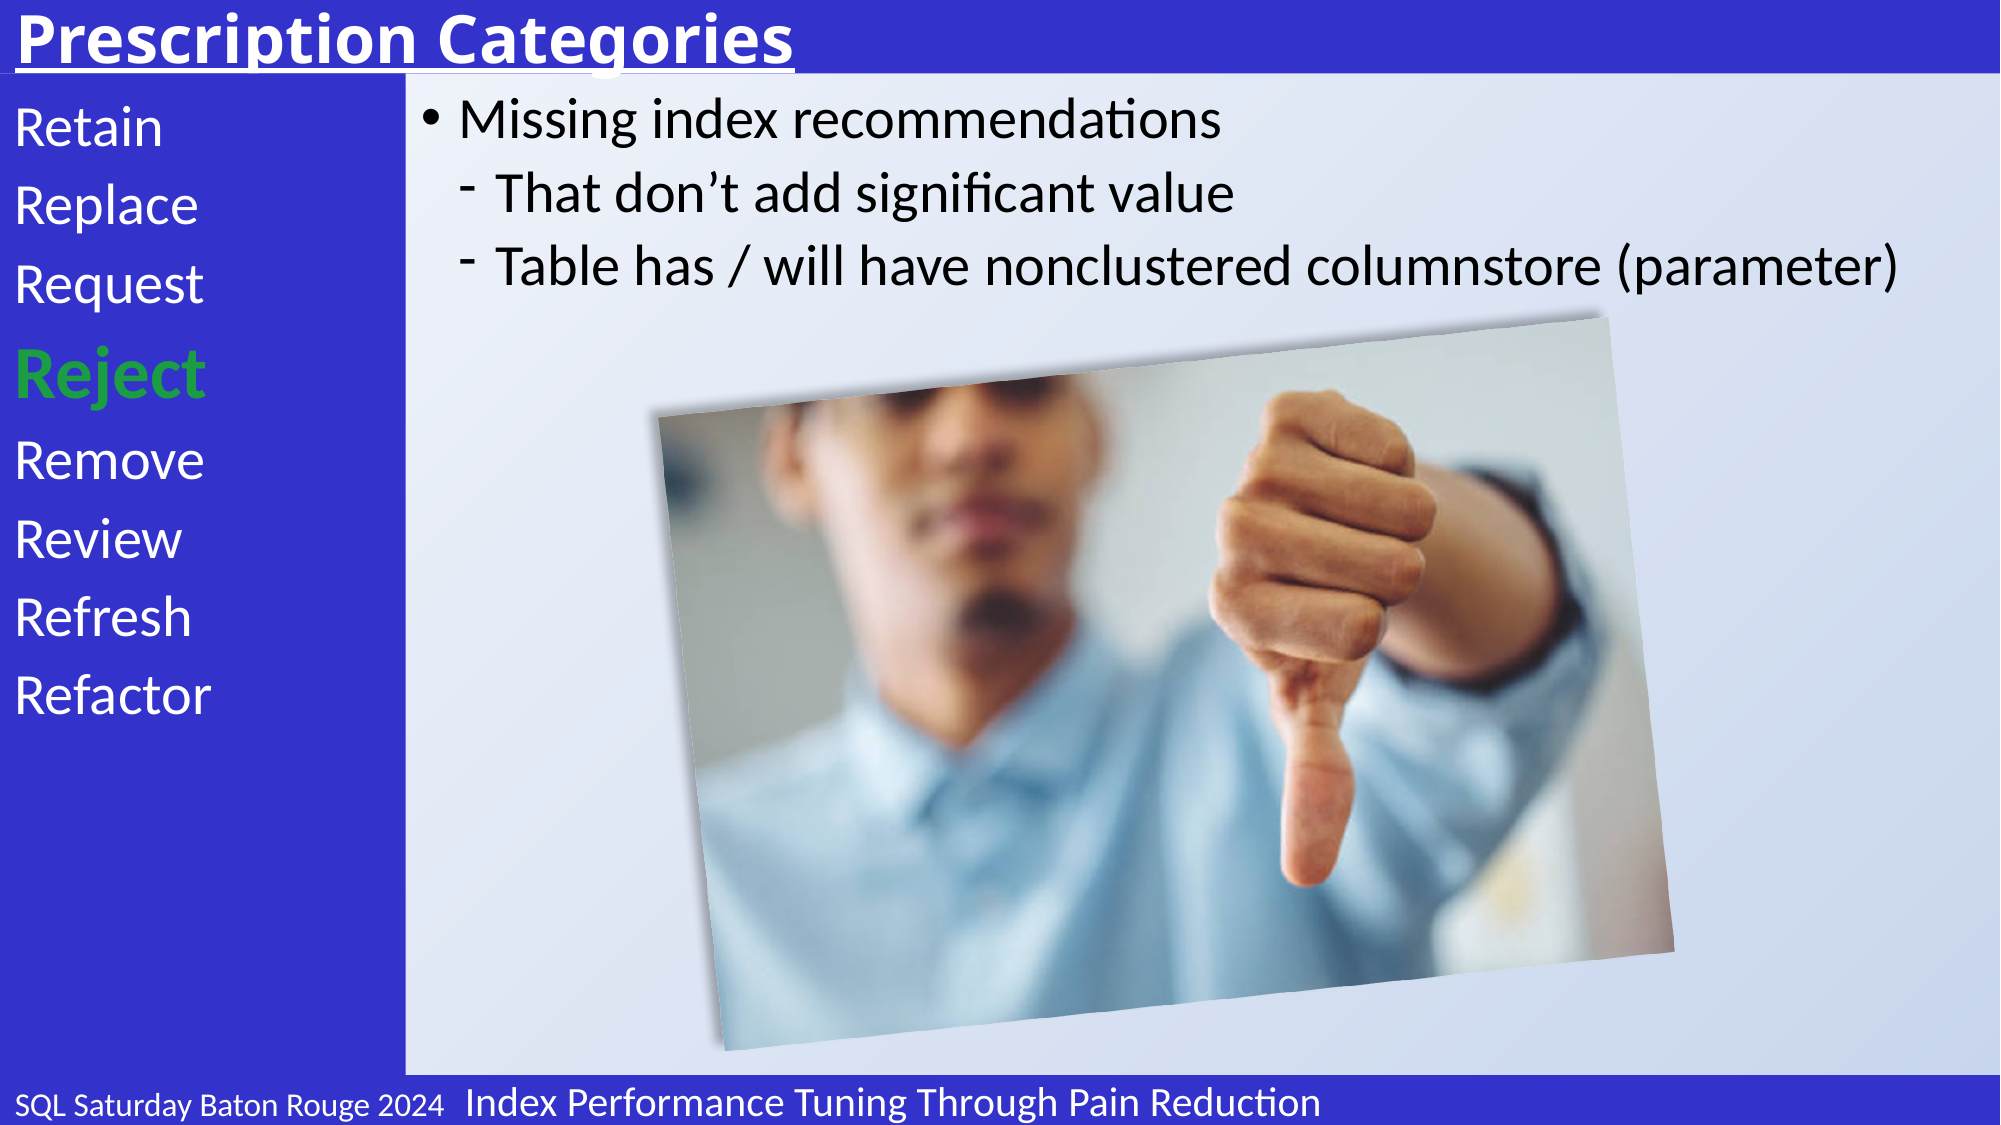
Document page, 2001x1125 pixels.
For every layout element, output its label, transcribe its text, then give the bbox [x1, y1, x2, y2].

title Prescription Categories [0, 0, 2000, 73]
picture [659, 317, 1674, 1051]
list Missing index recommendations That don’t add significant value Table has / will have nonclustered columnstore (parameter) [406, 73, 2000, 1077]
list Retain Replace Request Reject Remove Review Refresh Refactor [0, 73, 406, 1075]
